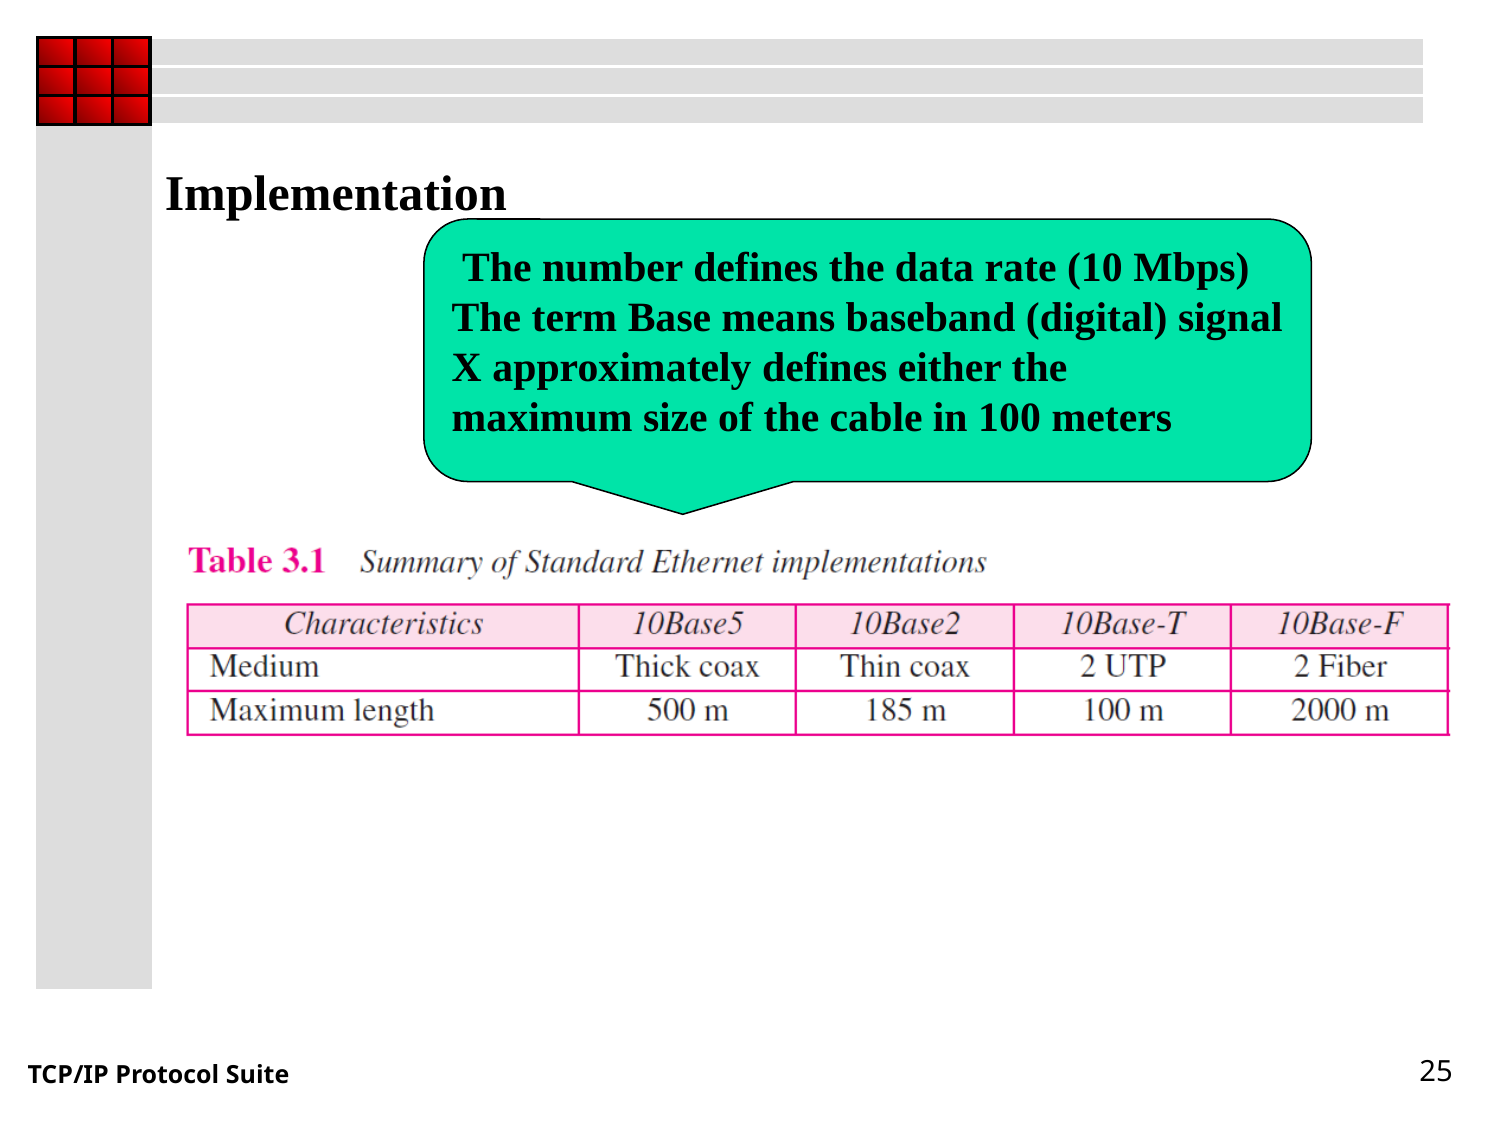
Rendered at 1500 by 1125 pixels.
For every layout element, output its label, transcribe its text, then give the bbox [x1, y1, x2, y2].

footer TCP/IP Protocol Suite [12, 1025, 488, 1100]
picture [183, 537, 1454, 741]
slide_number 25 [1155, 1024, 1468, 1100]
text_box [37, 37, 1425, 988]
